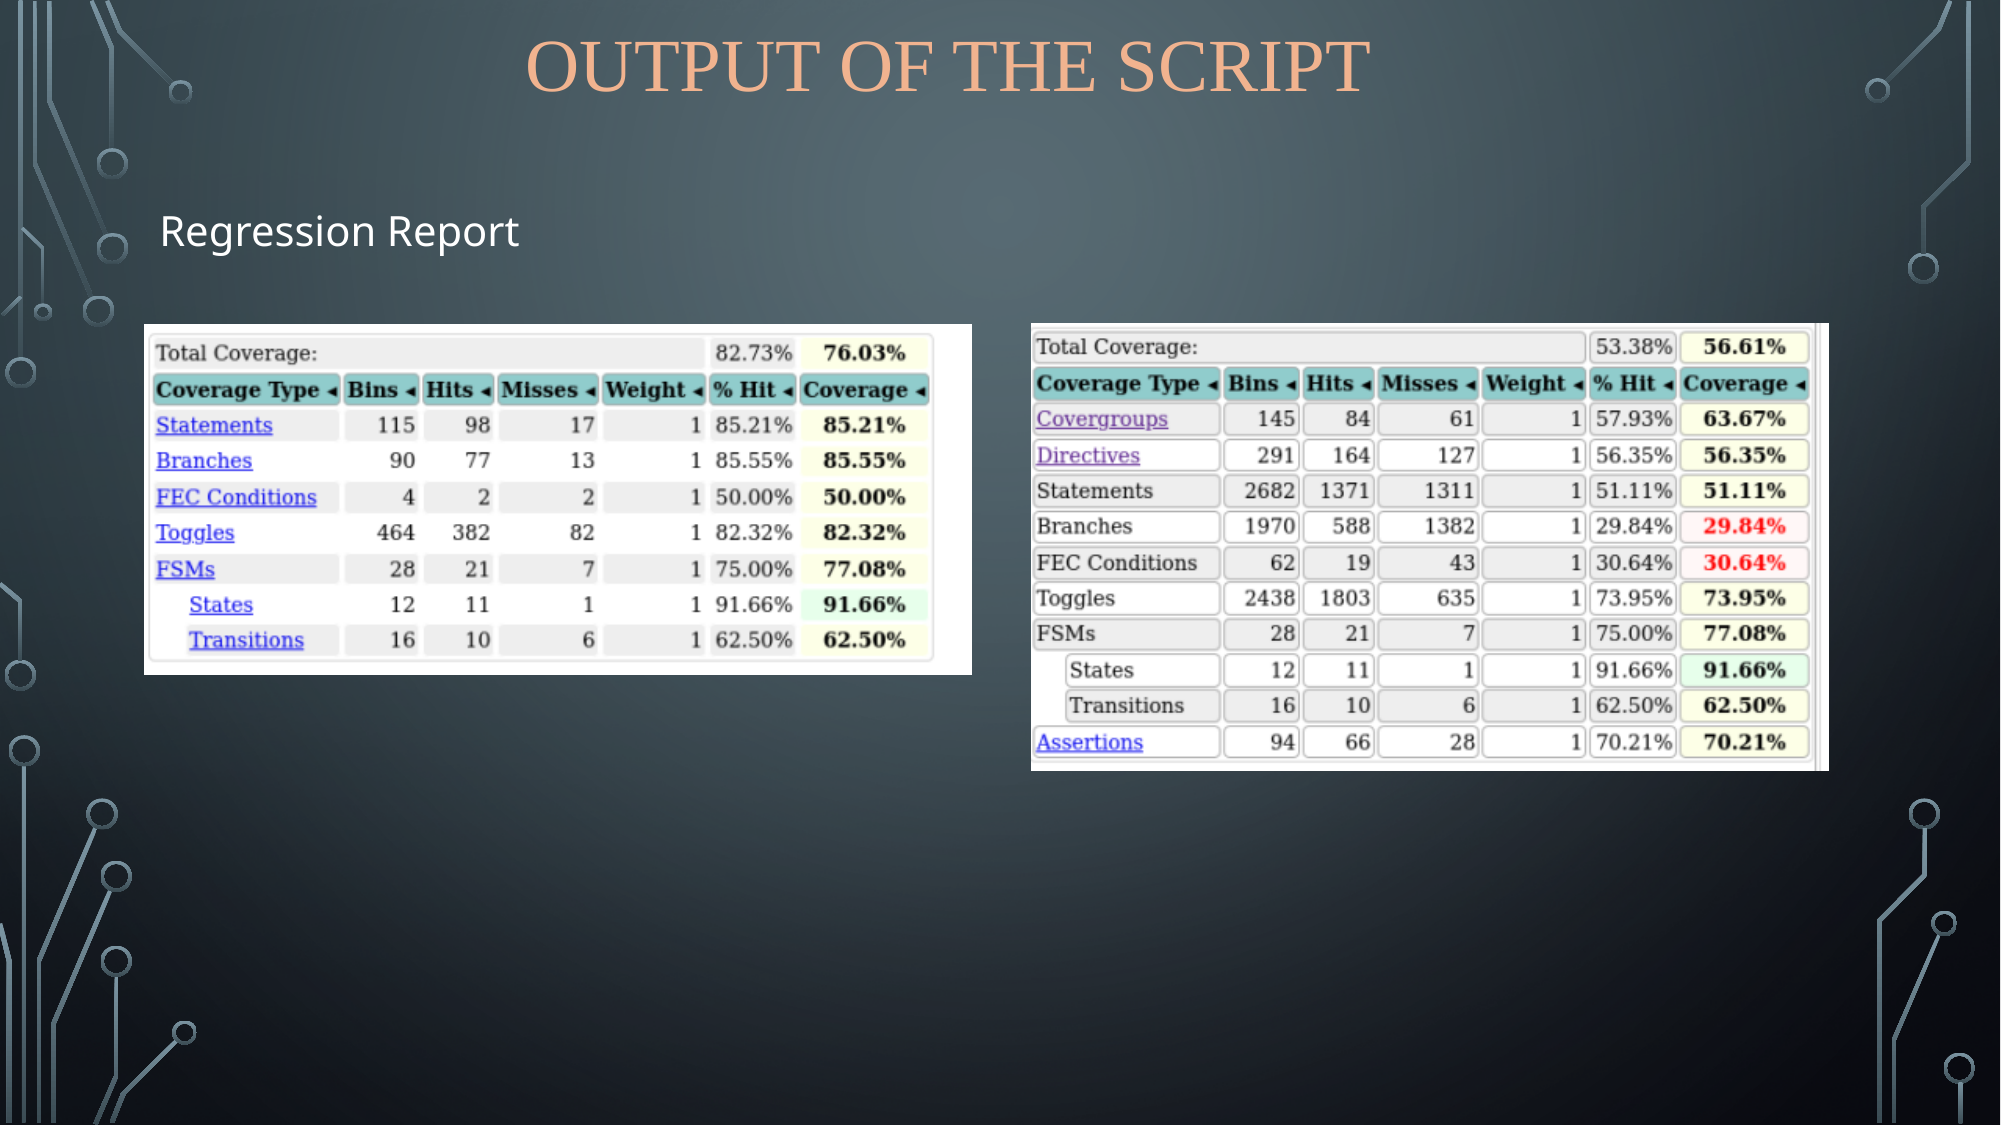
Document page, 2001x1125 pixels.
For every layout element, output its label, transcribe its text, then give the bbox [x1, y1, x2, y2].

title Output of the script [145, 0, 1771, 204]
picture [1031, 323, 1829, 771]
picture [144, 323, 972, 675]
text_box Regression Report [144, 197, 1301, 363]
list [95, 411, 1721, 993]
